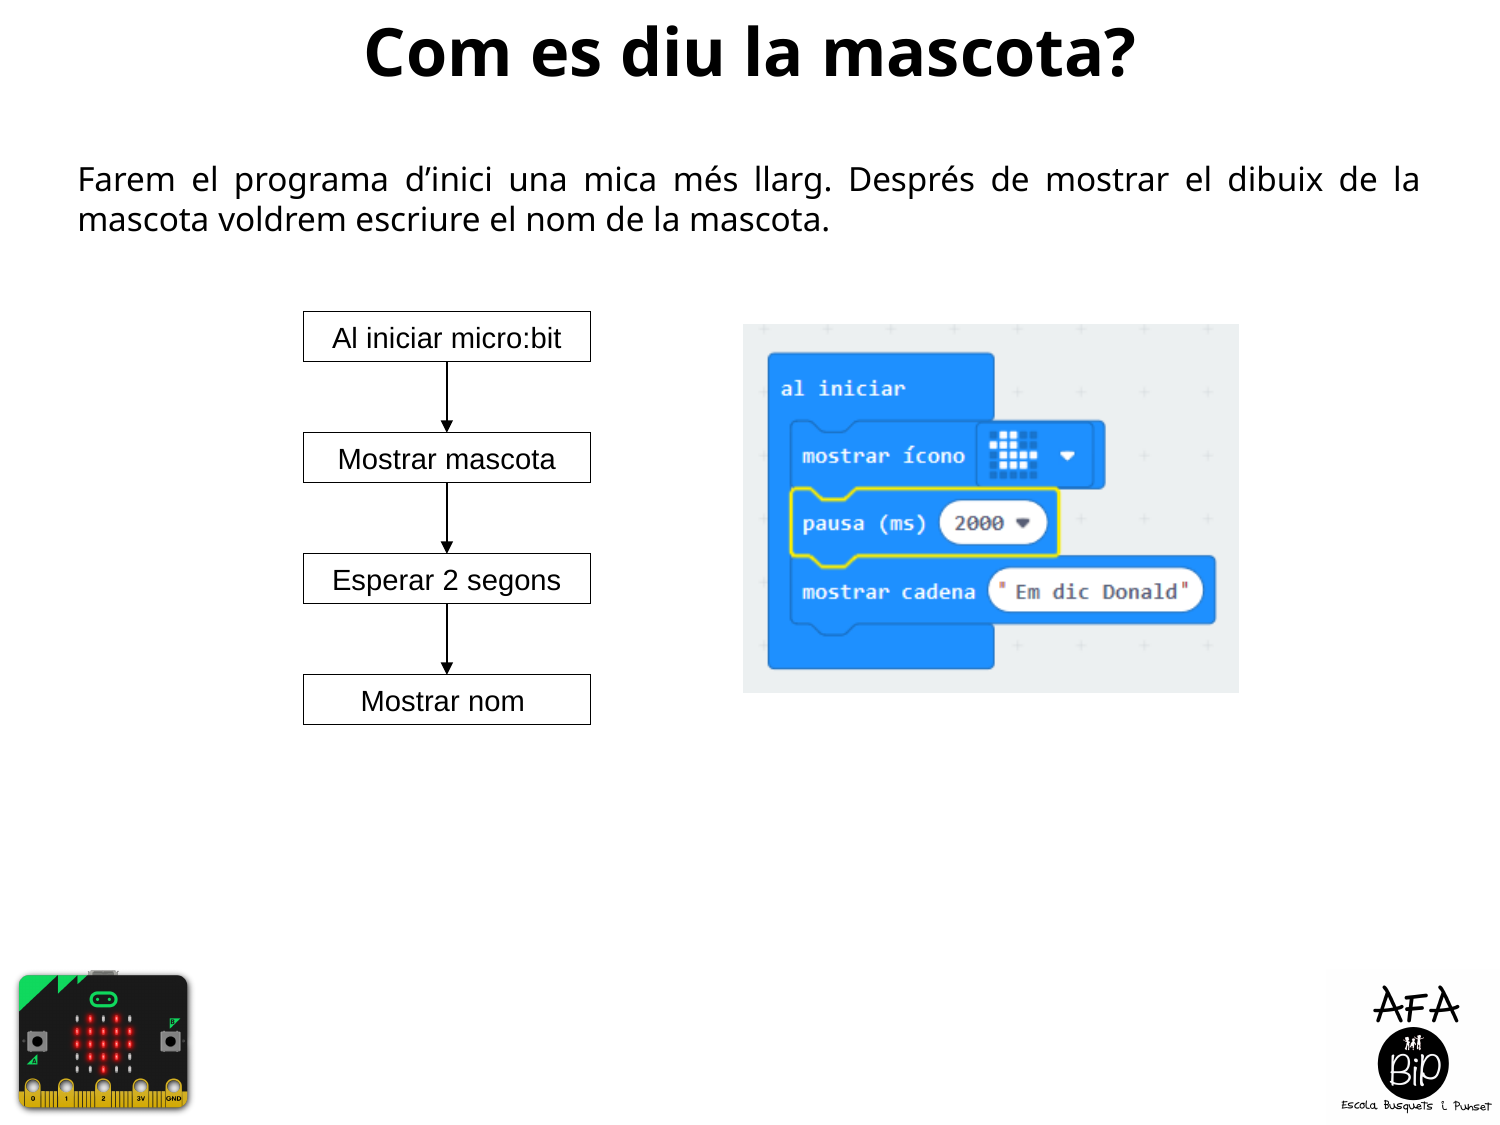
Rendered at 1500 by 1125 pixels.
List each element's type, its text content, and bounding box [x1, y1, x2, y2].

text_box Mostrar nom [303, 674, 591, 725]
picture [742, 323, 1239, 694]
text_box Farem el programa d’inici una mica més llarg. Després de mostrar el dibuix de la mascota voldrem escriure el nom de la mascota. [62, 151, 1438, 246]
text_box Com es diu la mascota? [1, 2, 1500, 98]
text_box Al iniciar micro:bit [303, 311, 591, 362]
text_box Esperar 2 segons [303, 553, 591, 604]
picture [12, 969, 196, 1117]
text_box Mostrar mascota [303, 432, 591, 483]
